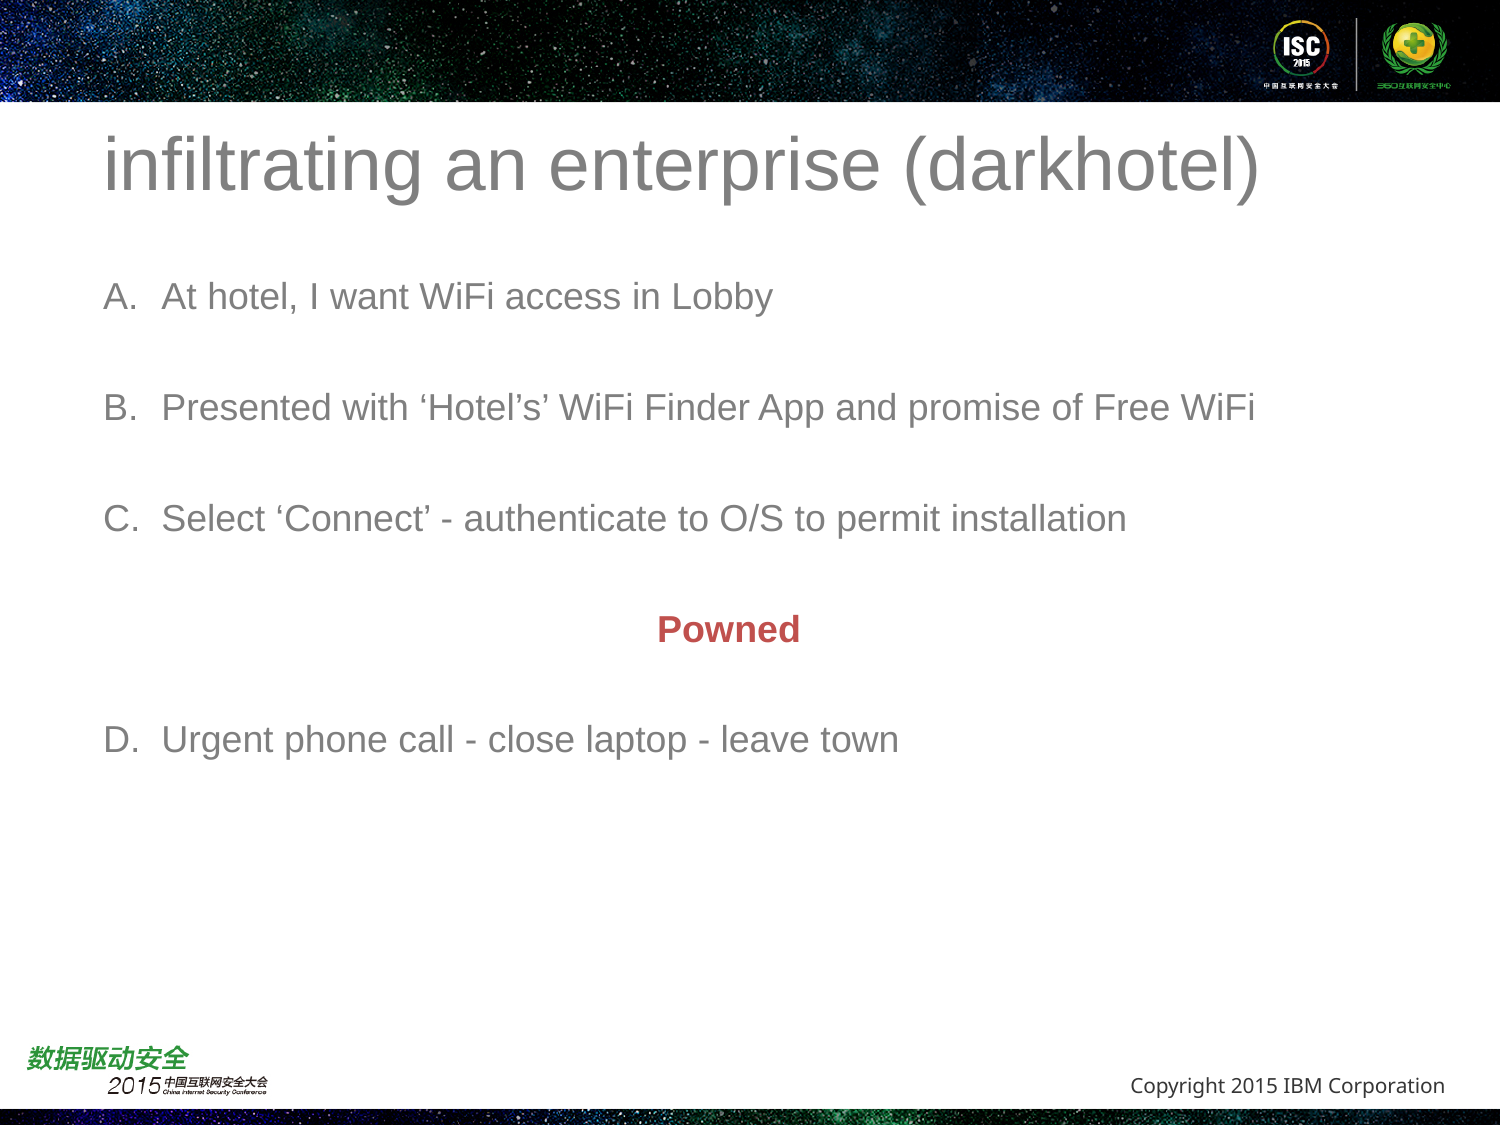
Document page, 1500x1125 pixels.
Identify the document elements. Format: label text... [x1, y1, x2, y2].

picture [0, 0, 1500, 1125]
text_box infiltrating an enterprise (darkhotel) [88, 108, 1370, 270]
text_box At hotel, I want WiFi access in Lobby Presented with ‘Hotel’s’ WiFi Finder App and promise of Free WiFi Select ‘Connect’ - authenticate to O/S to permit installation Powned Urgent phone call - close laptop - leave town [88, 270, 1370, 983]
